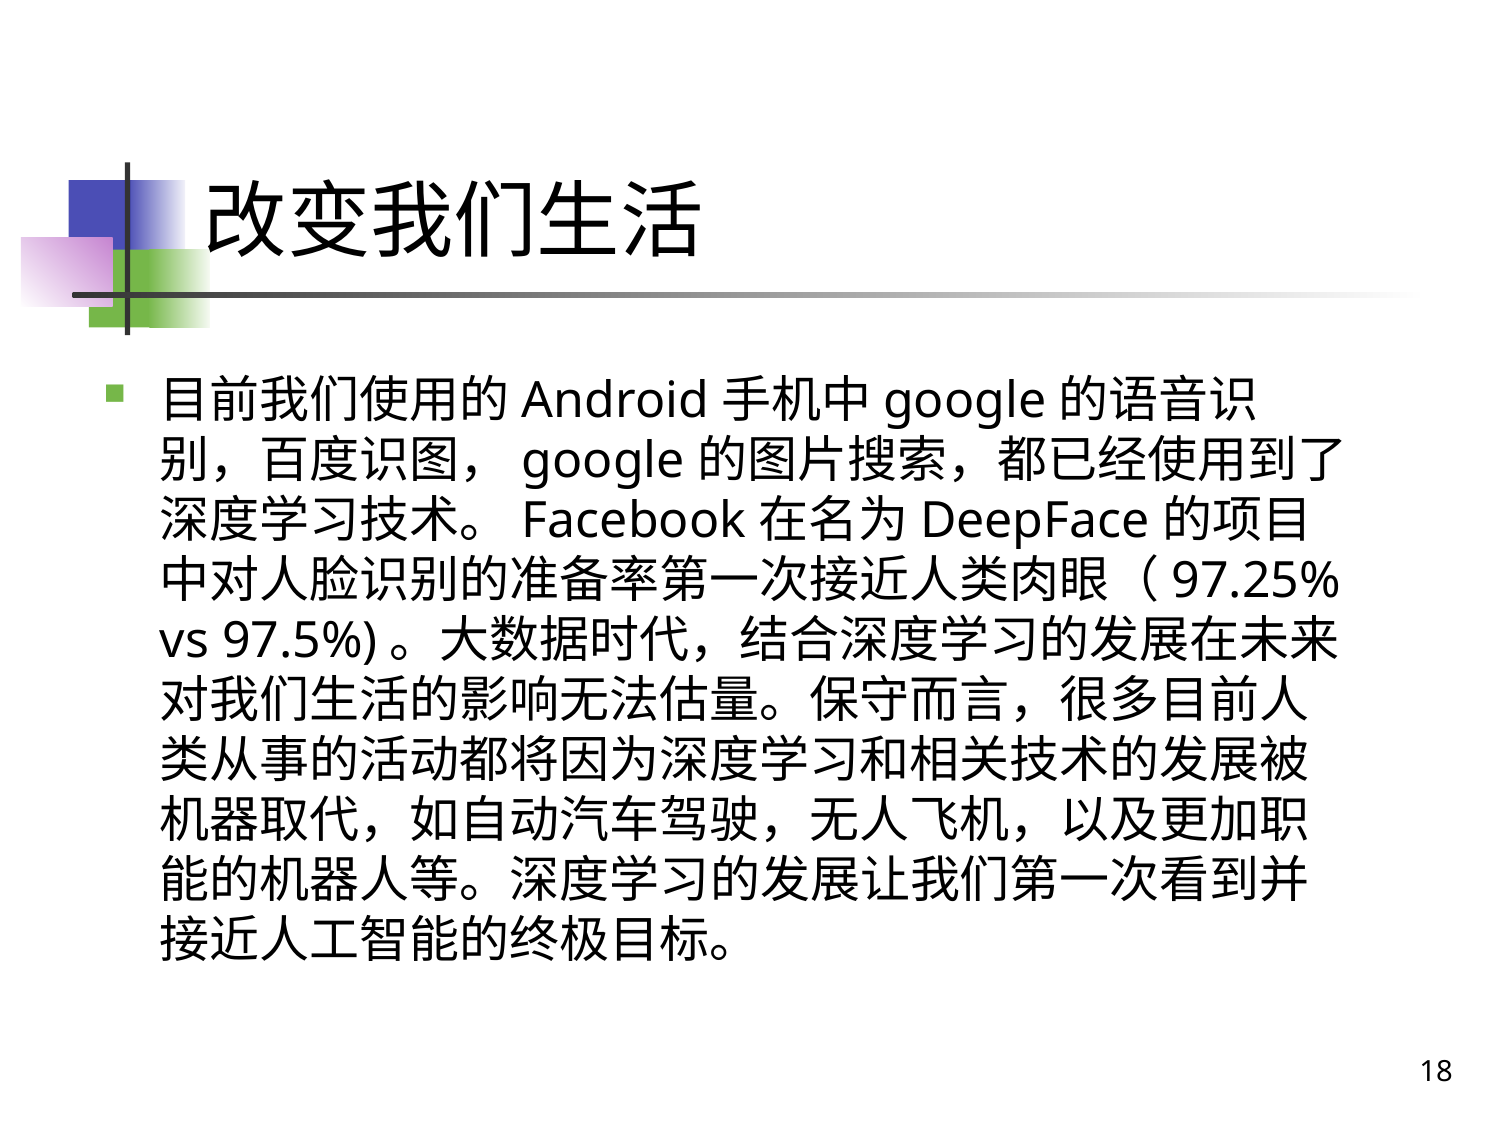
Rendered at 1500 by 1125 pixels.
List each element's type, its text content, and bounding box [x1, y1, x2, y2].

list 目前我们使用的Android手机中google的语音识别，百度识图，google的图片搜索，都已经使用到了深度学习技术。Facebook在名为DeepFace的项目中对人脸识别的准备率第一次接近人类肉眼（97.25% vs 97.5%)。大数据时代，结合深度学习的发展在未来对我们生活的影响无法估量。保守而言，很多目前人类从事的活动都将因为深度学习和相关技术的发展被机器取代，如自动汽车驾驶，无人飞机，以及更加职能的机器人等。深度学习的发展让我们第一次看到并接近人工智能的终极目标。 [88, 360, 1365, 1035]
title 改变我们生活 [188, 35, 1500, 275]
slide_number 18 [1155, 1024, 1468, 1100]
